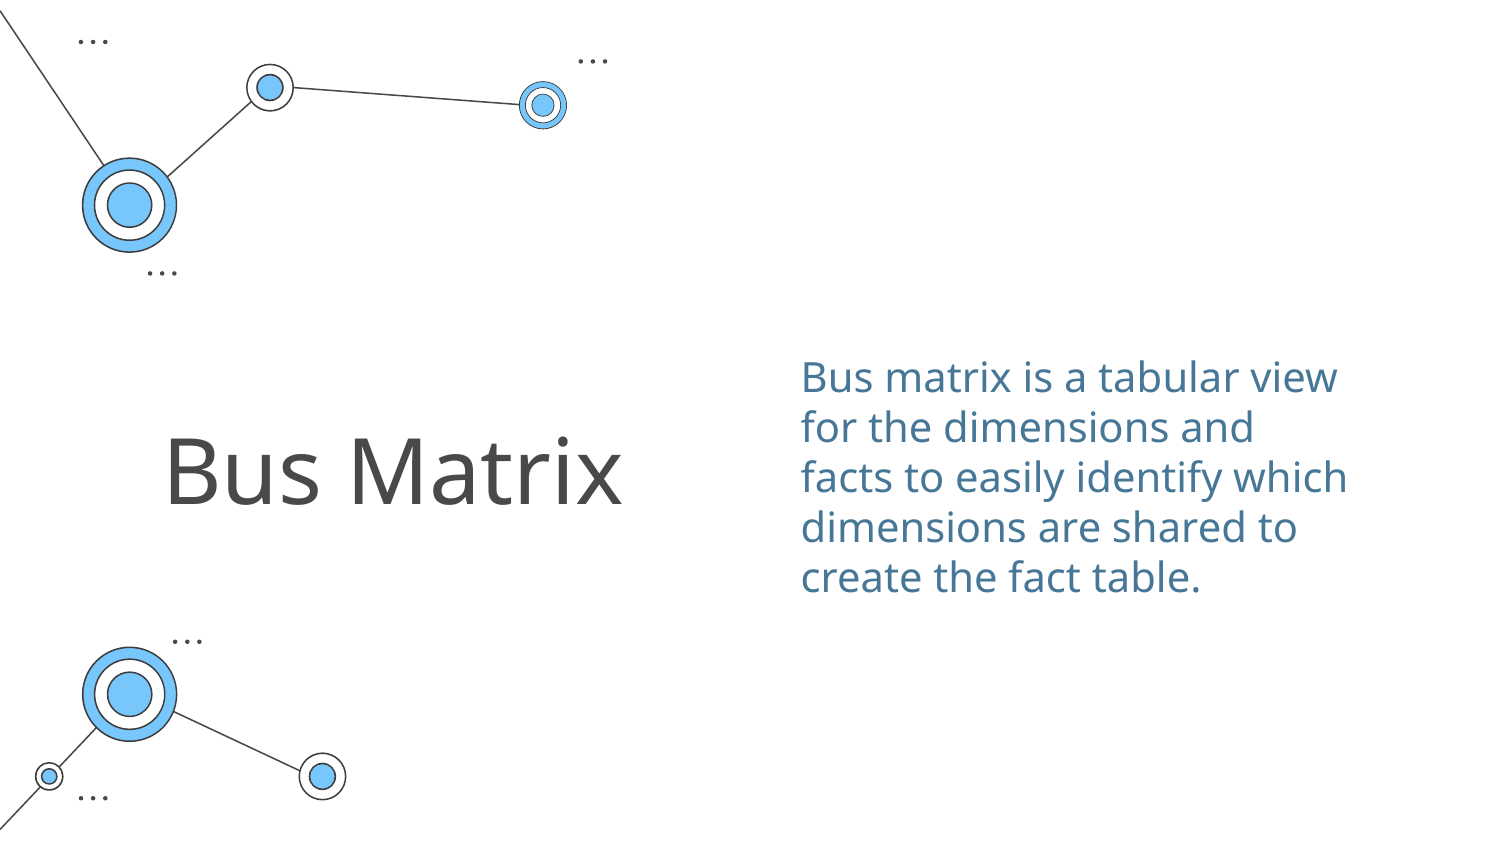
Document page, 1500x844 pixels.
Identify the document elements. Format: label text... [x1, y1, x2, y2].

text_box Bus matrix is a tabular view for the dimensions and facts to easily identify which dimensions are shared to create the fact table. [785, 193, 1371, 764]
title Bus Matrix [146, 325, 715, 538]
